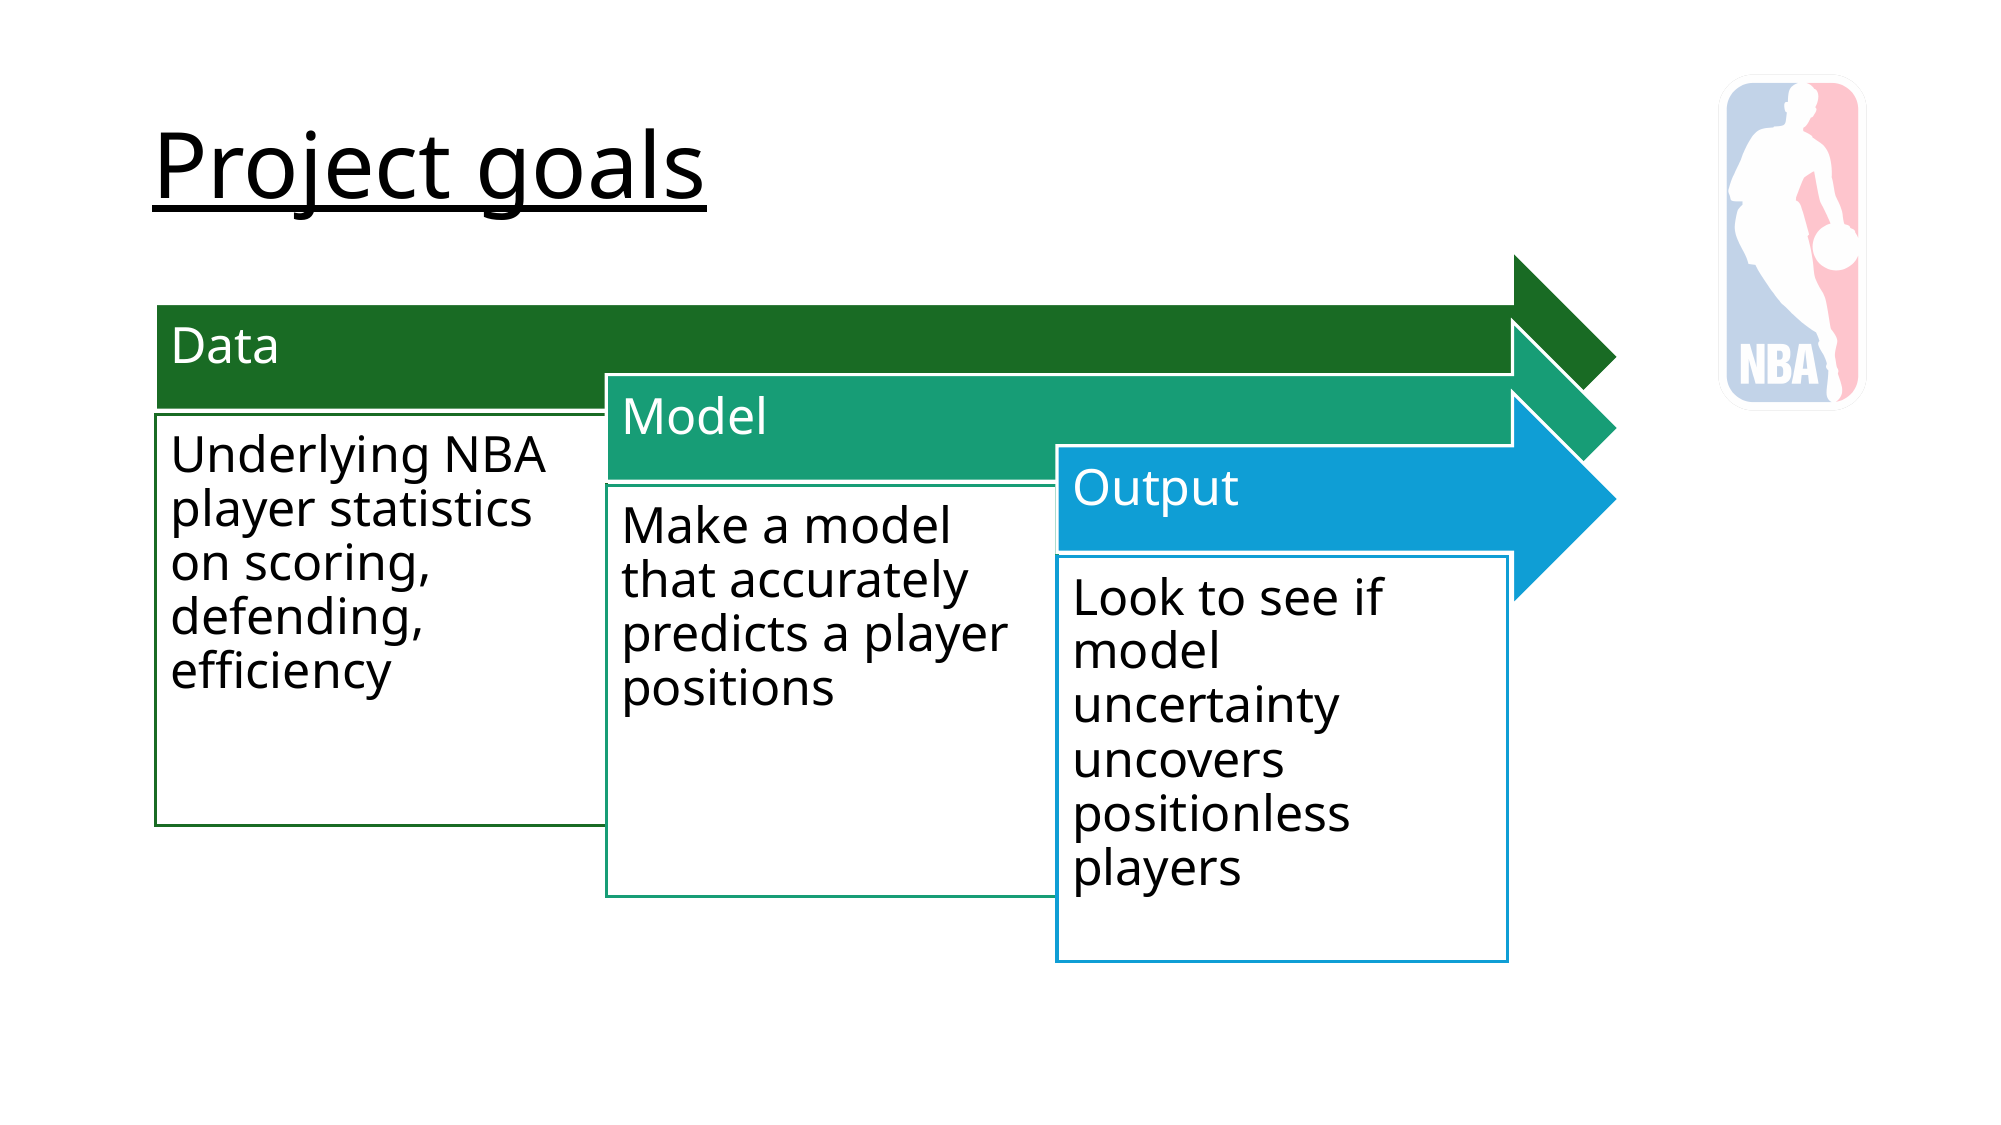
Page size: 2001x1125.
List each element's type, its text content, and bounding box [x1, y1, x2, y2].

title Project goals [137, 59, 1863, 278]
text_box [154, 117, 1620, 1095]
